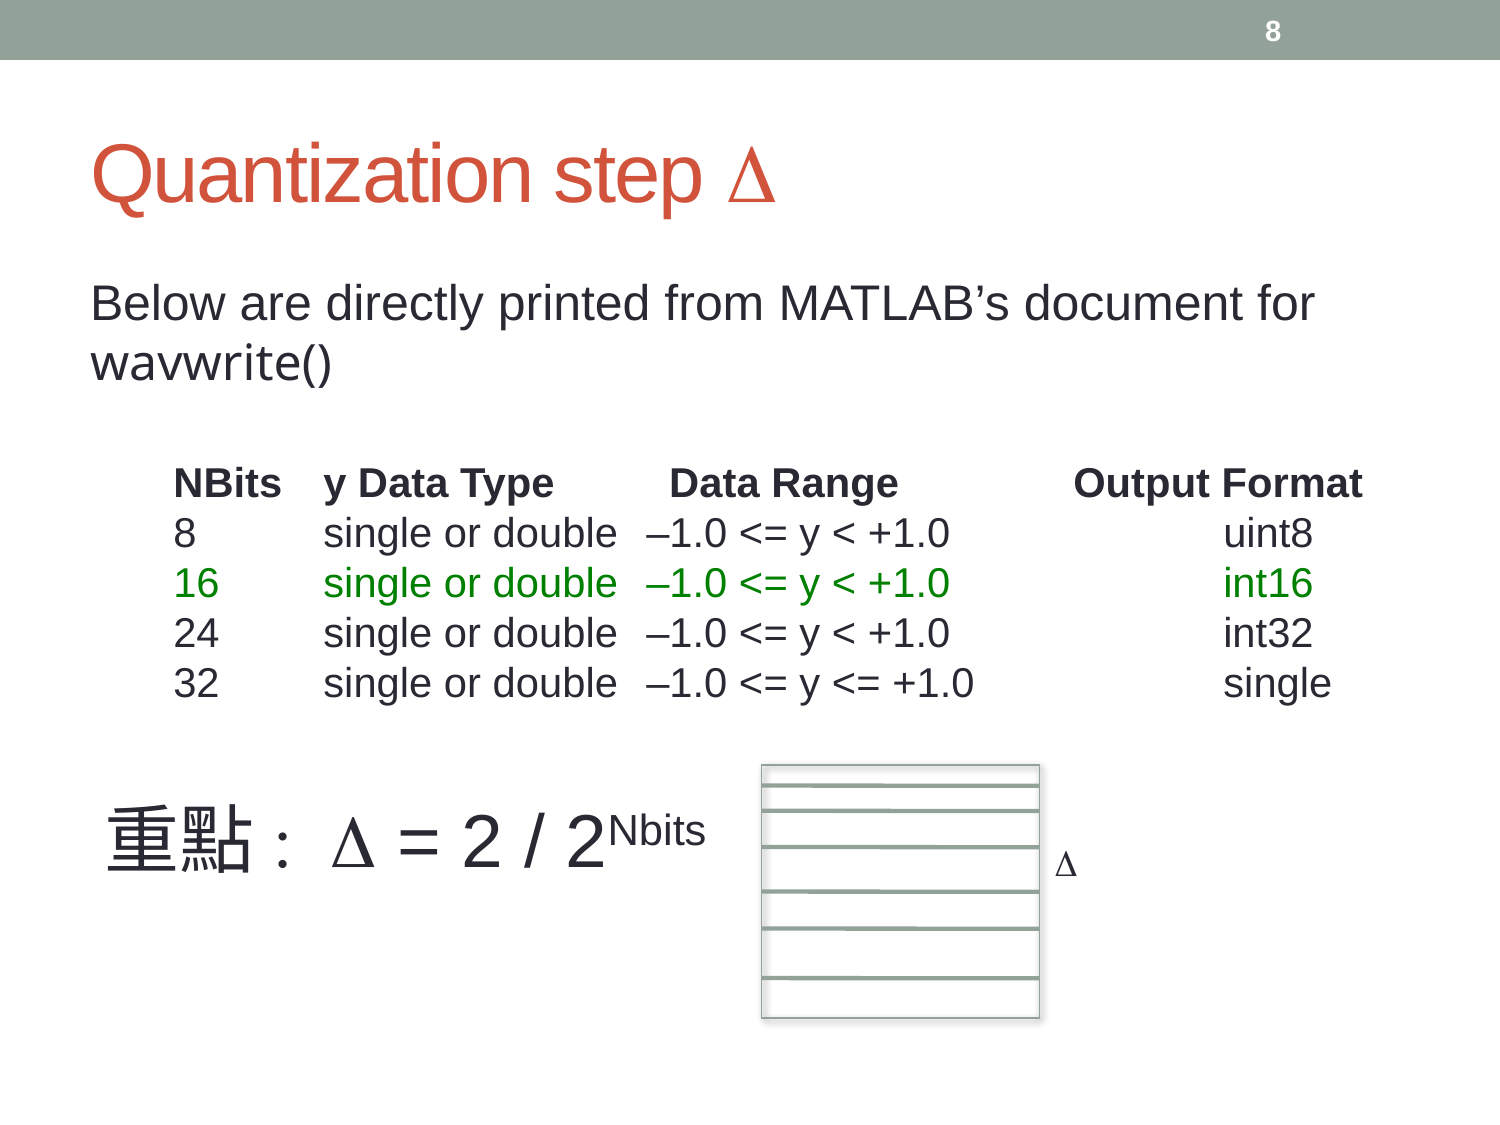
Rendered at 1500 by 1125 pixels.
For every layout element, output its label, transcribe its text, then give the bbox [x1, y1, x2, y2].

text_box D [1039, 831, 1093, 891]
list Below are directly printed from MATLAB’s document for wavwrite() [75, 262, 1425, 1063]
text_box [761, 982, 1040, 1019]
text_box [761, 790, 1040, 808]
slide_number 8 [1250, 3, 1425, 57]
text_box 重點: D = 2 / 2Nbits [89, 785, 722, 891]
text_box [761, 851, 1039, 889]
text_box [761, 896, 1040, 926]
text_box [761, 764, 1040, 783]
text_box [761, 933, 1040, 975]
text_box [761, 815, 1040, 844]
text_box NBits y Data Type Data Range Output Format 8 single or double –1.0 <= y < +1.0 uint8 16 single or double –1.0 <= y < +1.0 int16 24 single or double –1.0 <= y < +1.0 int32 32 single or double –1.0 <= y <= +1.0 single [158, 447, 1380, 713]
title Quantization step D [75, 87, 1425, 250]
